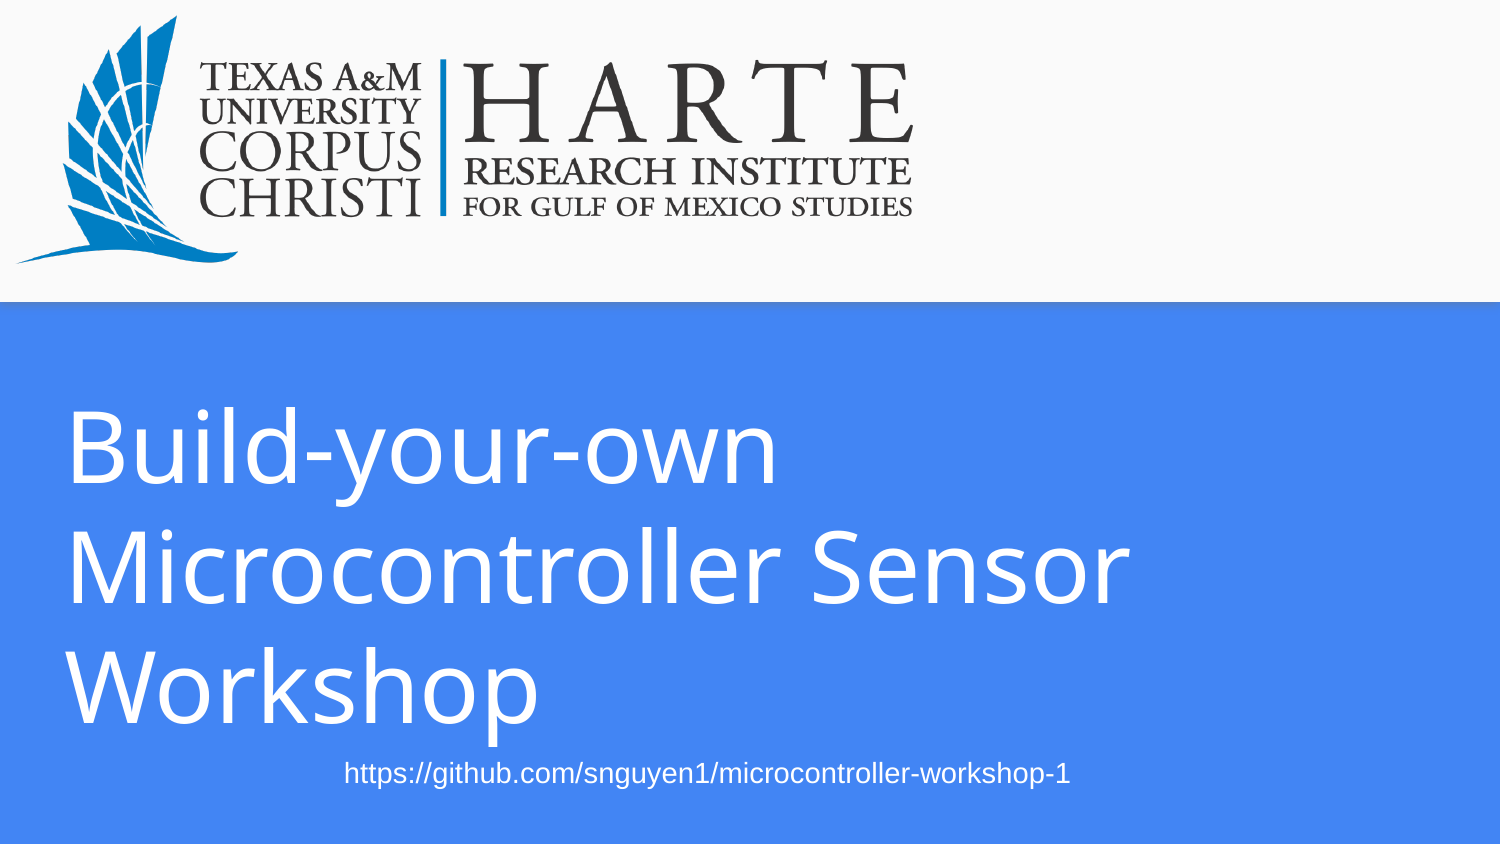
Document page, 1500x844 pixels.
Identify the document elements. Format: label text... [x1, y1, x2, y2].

picture [15, 15, 913, 264]
text_box Build-your-own Microcontroller Sensor Workshop [49, 330, 1421, 798]
text_box [0, 0, 1500, 302]
text_box https://github.com/snguyen1/microcontroller-workshop-1 [329, 747, 1088, 797]
